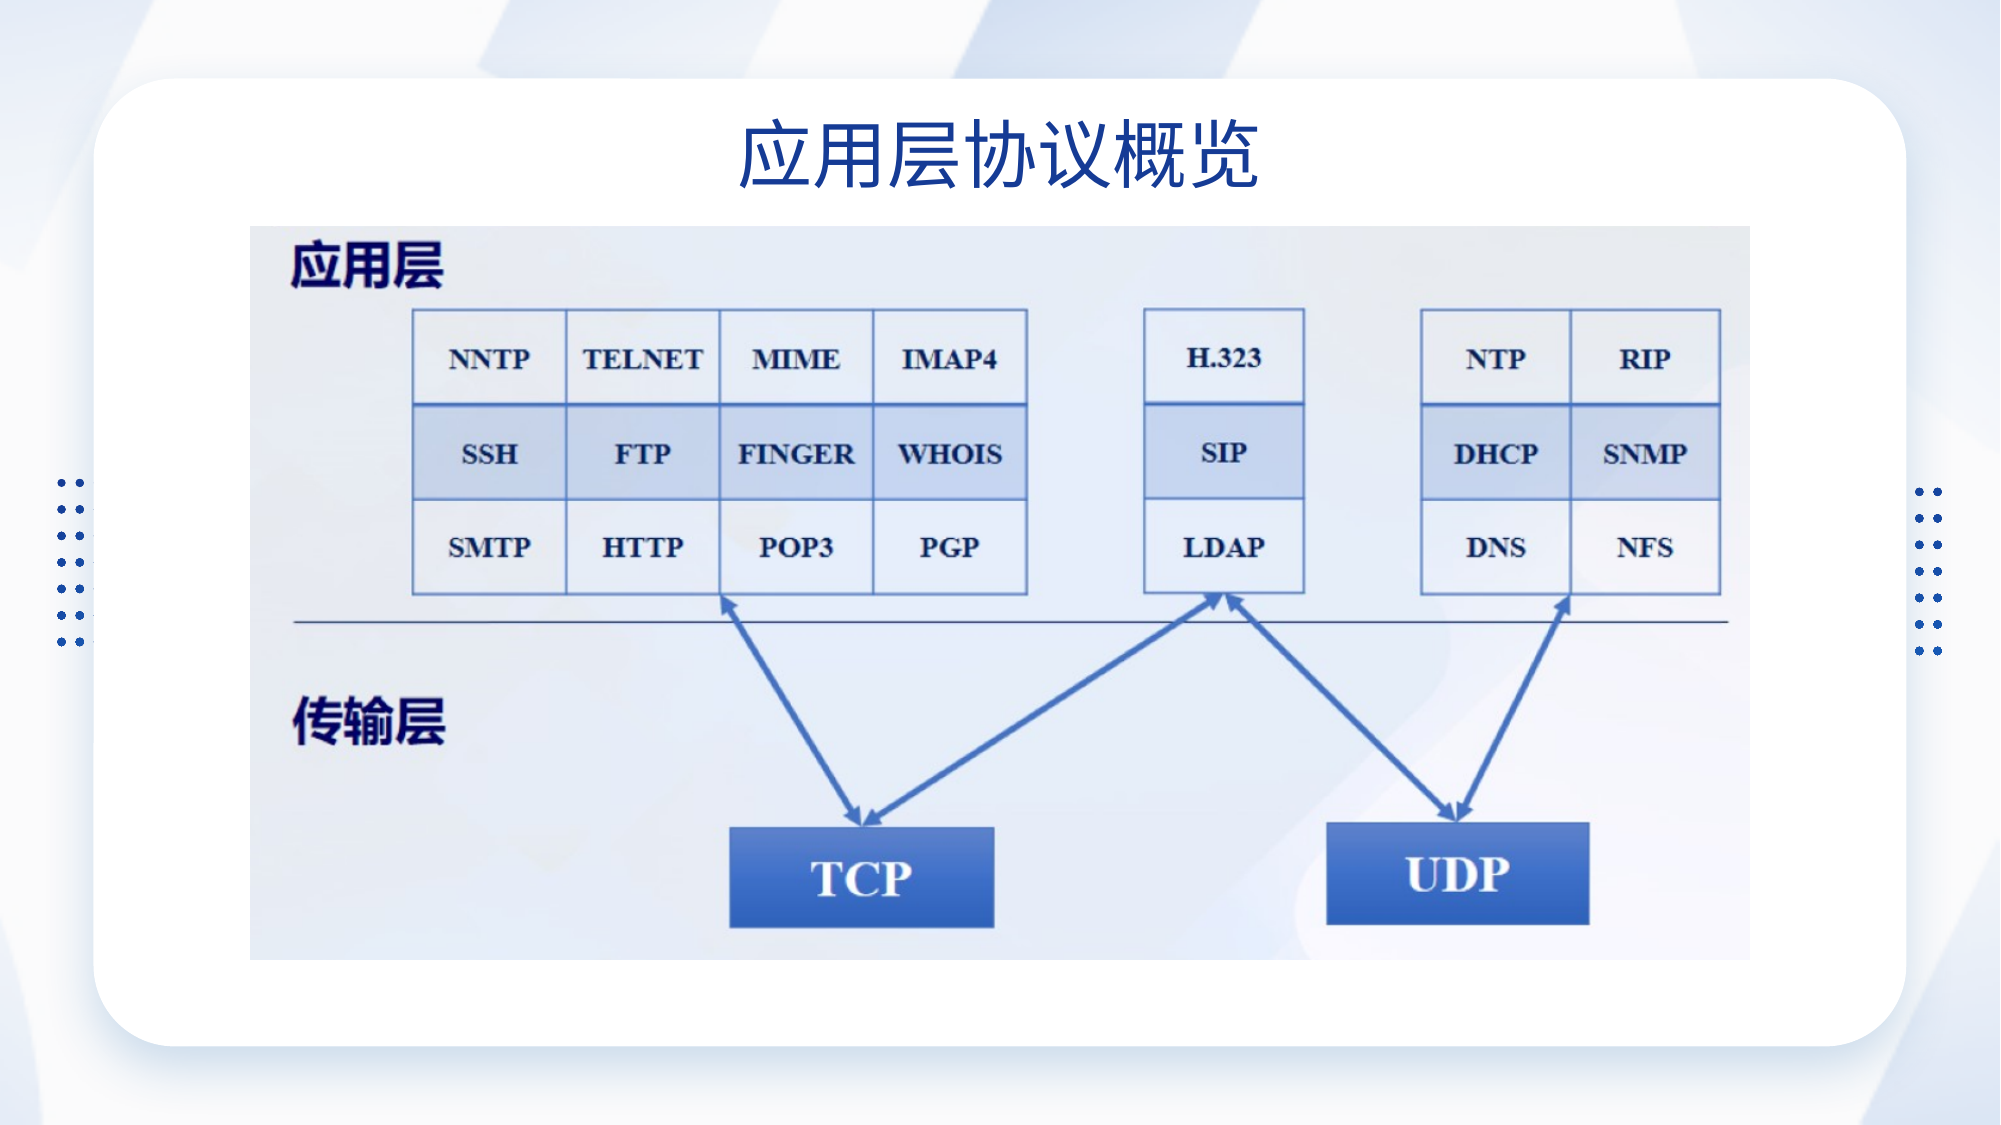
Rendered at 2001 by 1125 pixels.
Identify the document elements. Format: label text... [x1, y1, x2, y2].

text_box 应用层协议概览 [737, 107, 1263, 198]
picture [0, 0, 2000, 1125]
